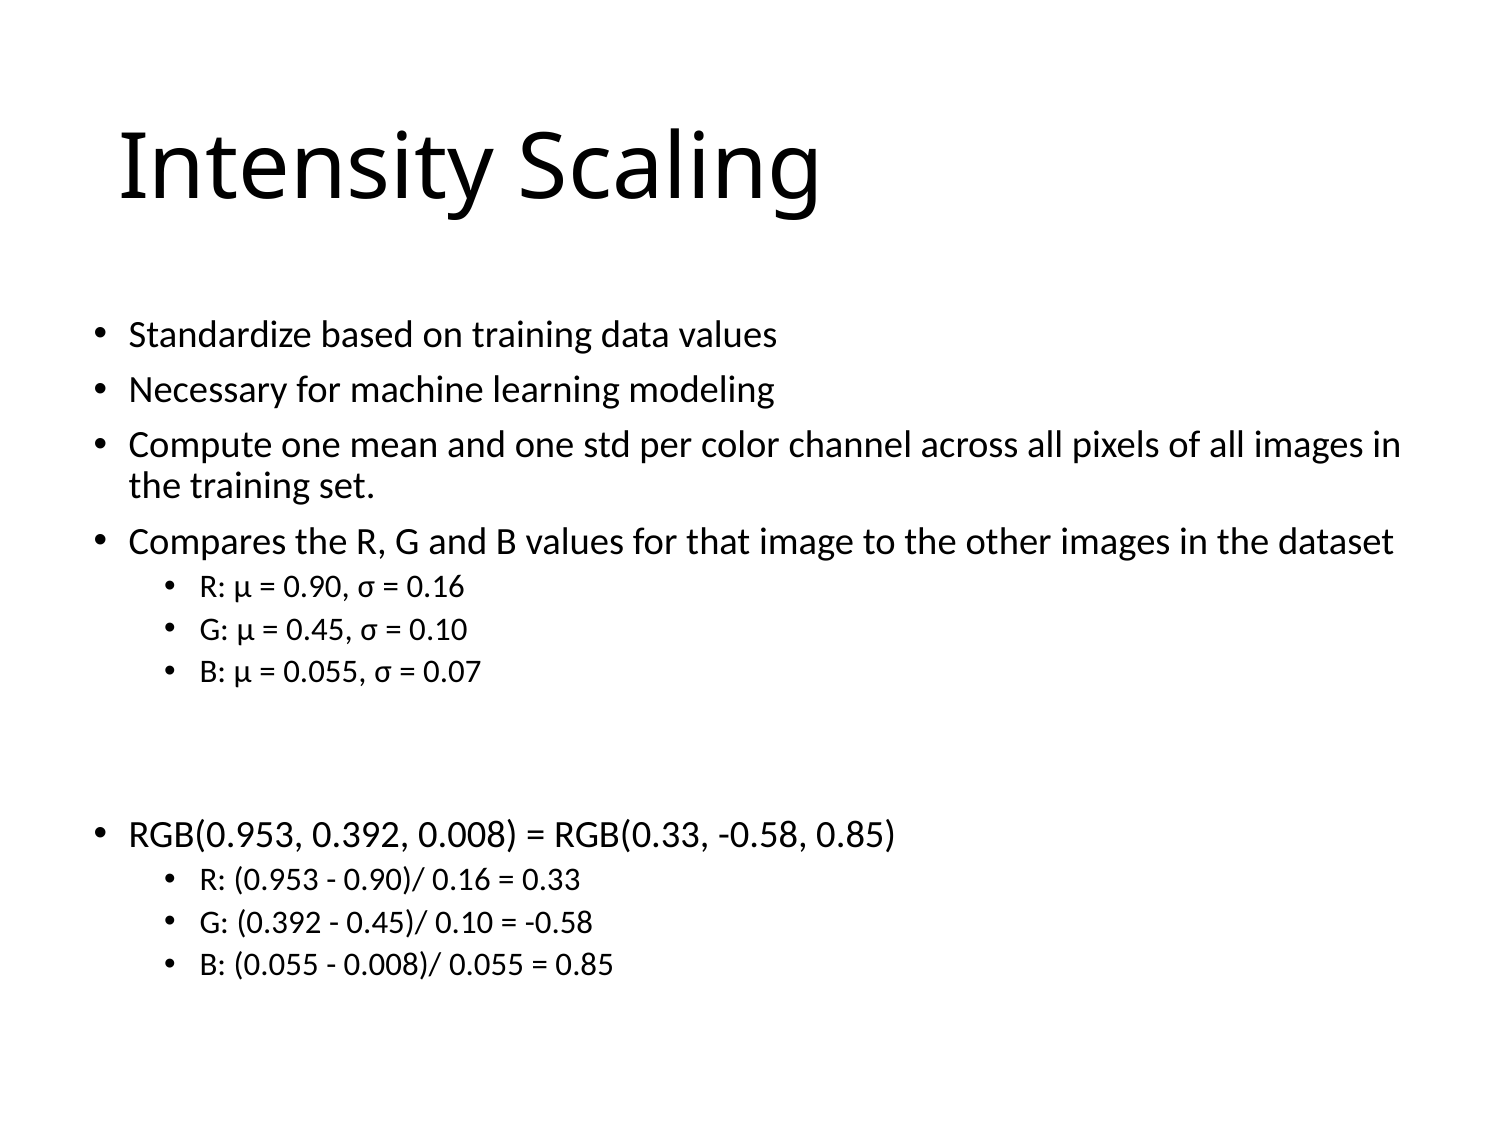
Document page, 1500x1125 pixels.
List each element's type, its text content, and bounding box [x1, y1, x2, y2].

list Standardize based on training data values Necessary for machine learning modeling Compute one mean and one std per color channel across all pixels of all images in the training set. Compares the R, G and B values for that image to the other images in the dataset R: µ = 0.90, σ = 0.16 G: µ = 0.45, σ = 0.10 B: µ = 0.055, σ = 0.07 RGB(0.953, 0.392, 0.008) = RGB(0.33, -0.58, 0.85) R: (0.953 - 0.90)/ 0.16 = 0.33 G: (0.392 - 0.45)/ 0.10 = -0.58 B: (0.055 - 0.008)/ 0.055 = 0.85 [78, 306, 1422, 1021]
title Intensity Scaling [103, 59, 1397, 278]
